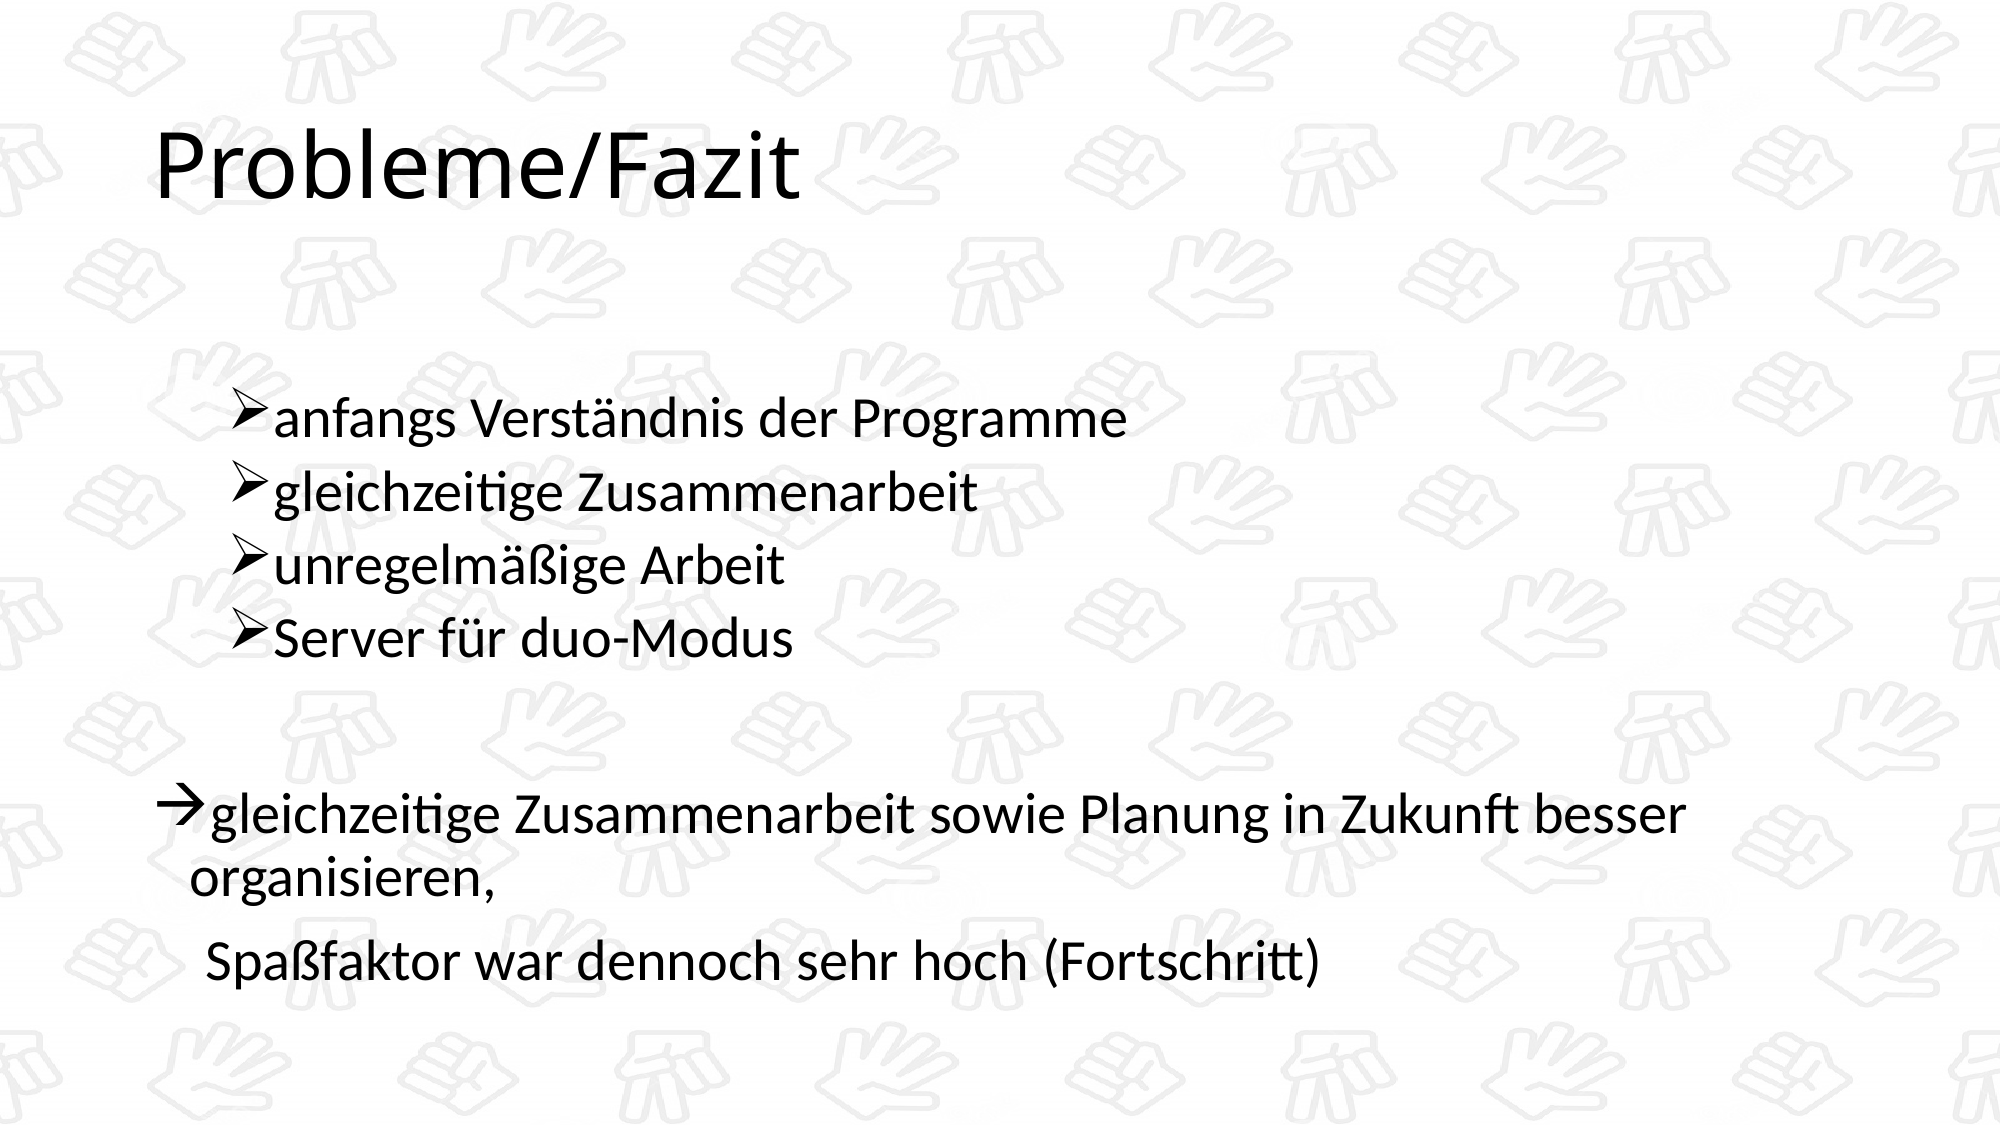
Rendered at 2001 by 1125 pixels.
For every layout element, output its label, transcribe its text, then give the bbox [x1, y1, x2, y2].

list anfangs Verständnis der Programme gleichzeitige Zusammenarbeit unregelmäßige Arbeit Server für duo-Modus gleichzeitige Zusammenarbeit sowie Planung in Zukunft besser organisieren, Spaßfaktor war dennoch sehr hoch (Fortschritt) [137, 299, 1863, 1014]
title Probleme/Fazit [137, 59, 1863, 278]
